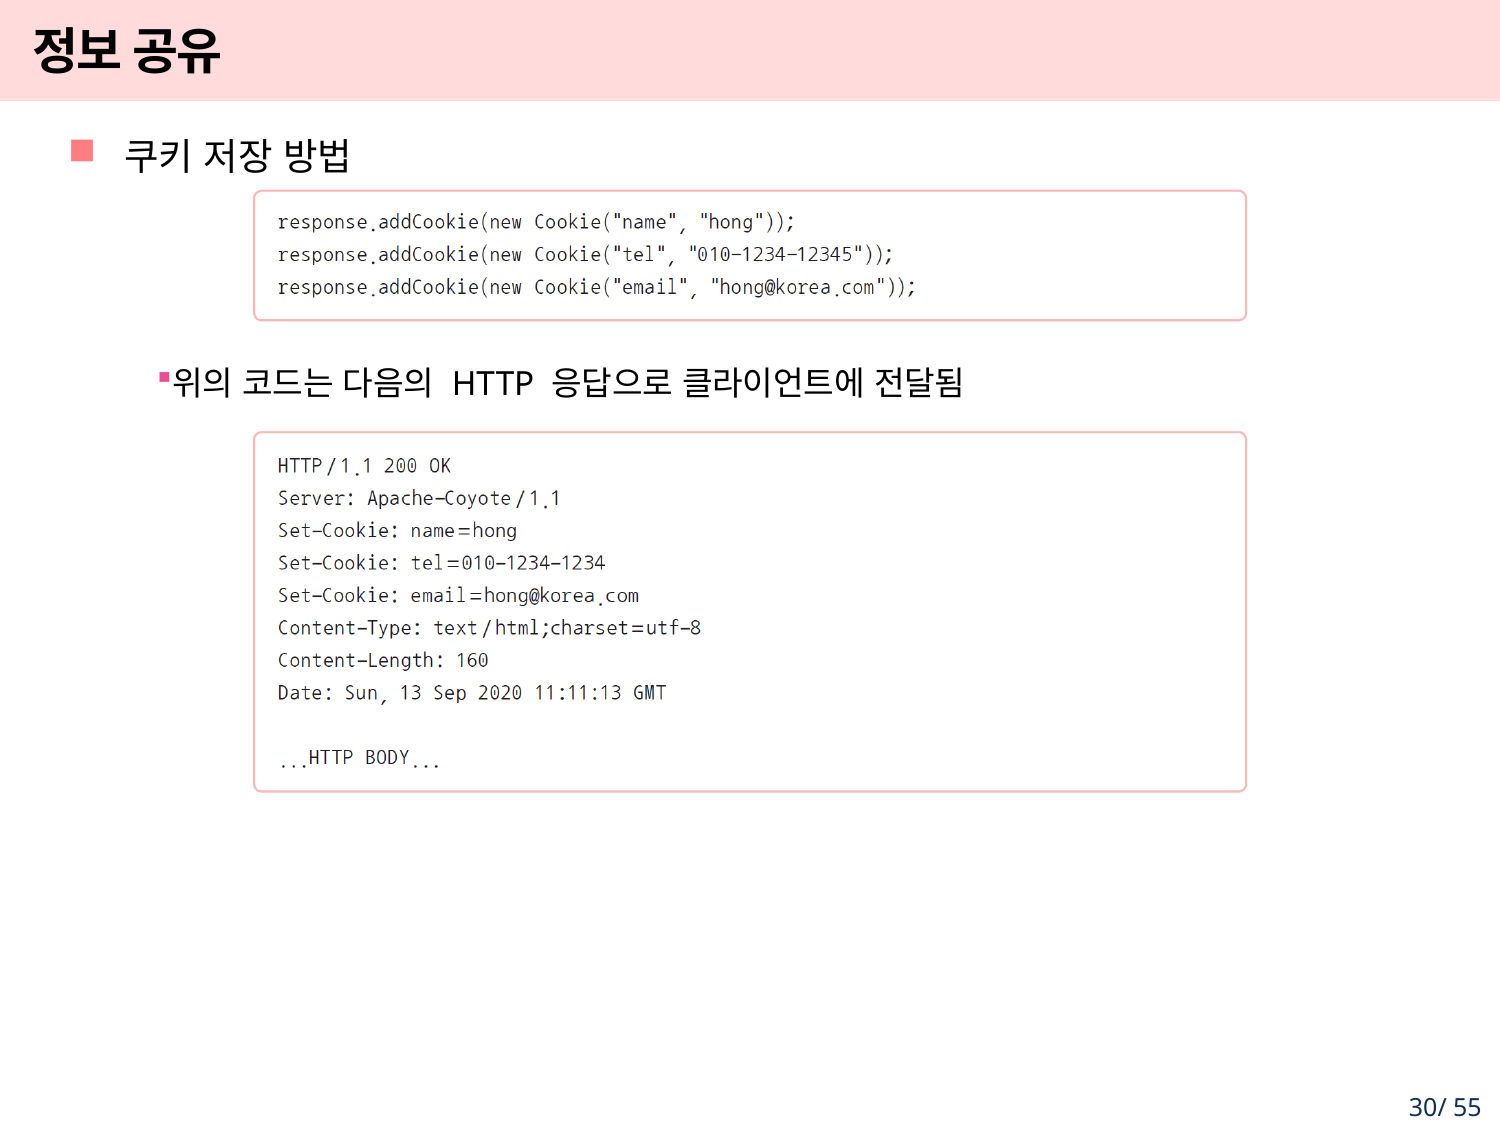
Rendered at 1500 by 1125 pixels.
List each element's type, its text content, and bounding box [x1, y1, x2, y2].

list 쿠키 저장 방법 위의 코드는 다음의 HTTP 응답으로 클라이언트에 전달됨 [53, 125, 1425, 1005]
picture [249, 184, 1251, 324]
picture [249, 426, 1251, 798]
title 정보 공유 [17, 10, 1295, 89]
